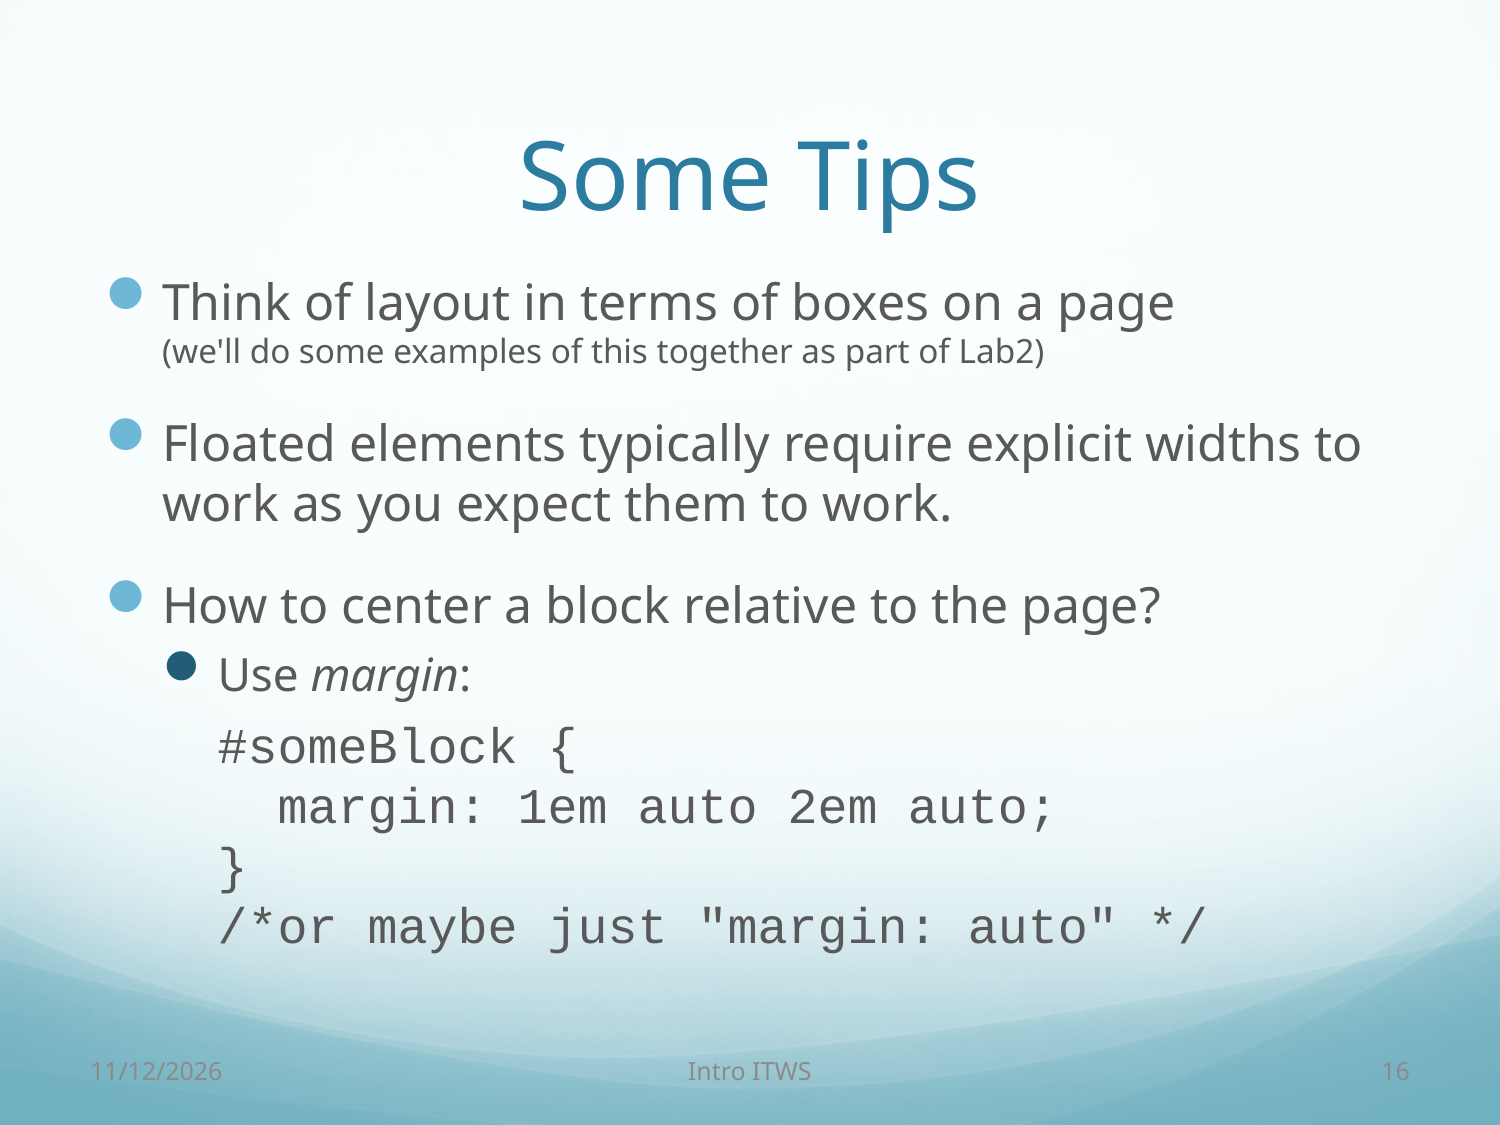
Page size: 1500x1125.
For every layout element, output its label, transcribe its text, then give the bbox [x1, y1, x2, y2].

title Some Tips [89, 17, 1410, 238]
list Think of layout in terms of boxes on a page (we'll do some examples of this together as part of Lab2) Floated elements typically require explicit widths to work as you expect them to work. How to center a block relative to the page? Use margin: #someBlock { margin: 1em auto 2em auto; } /*or maybe just "margin: auto" */ [89, 262, 1410, 976]
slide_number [75, 1042, 425, 1103]
footer Intro ITWS [512, 1042, 988, 1103]
slide_number 16 [1074, 1042, 1425, 1103]
